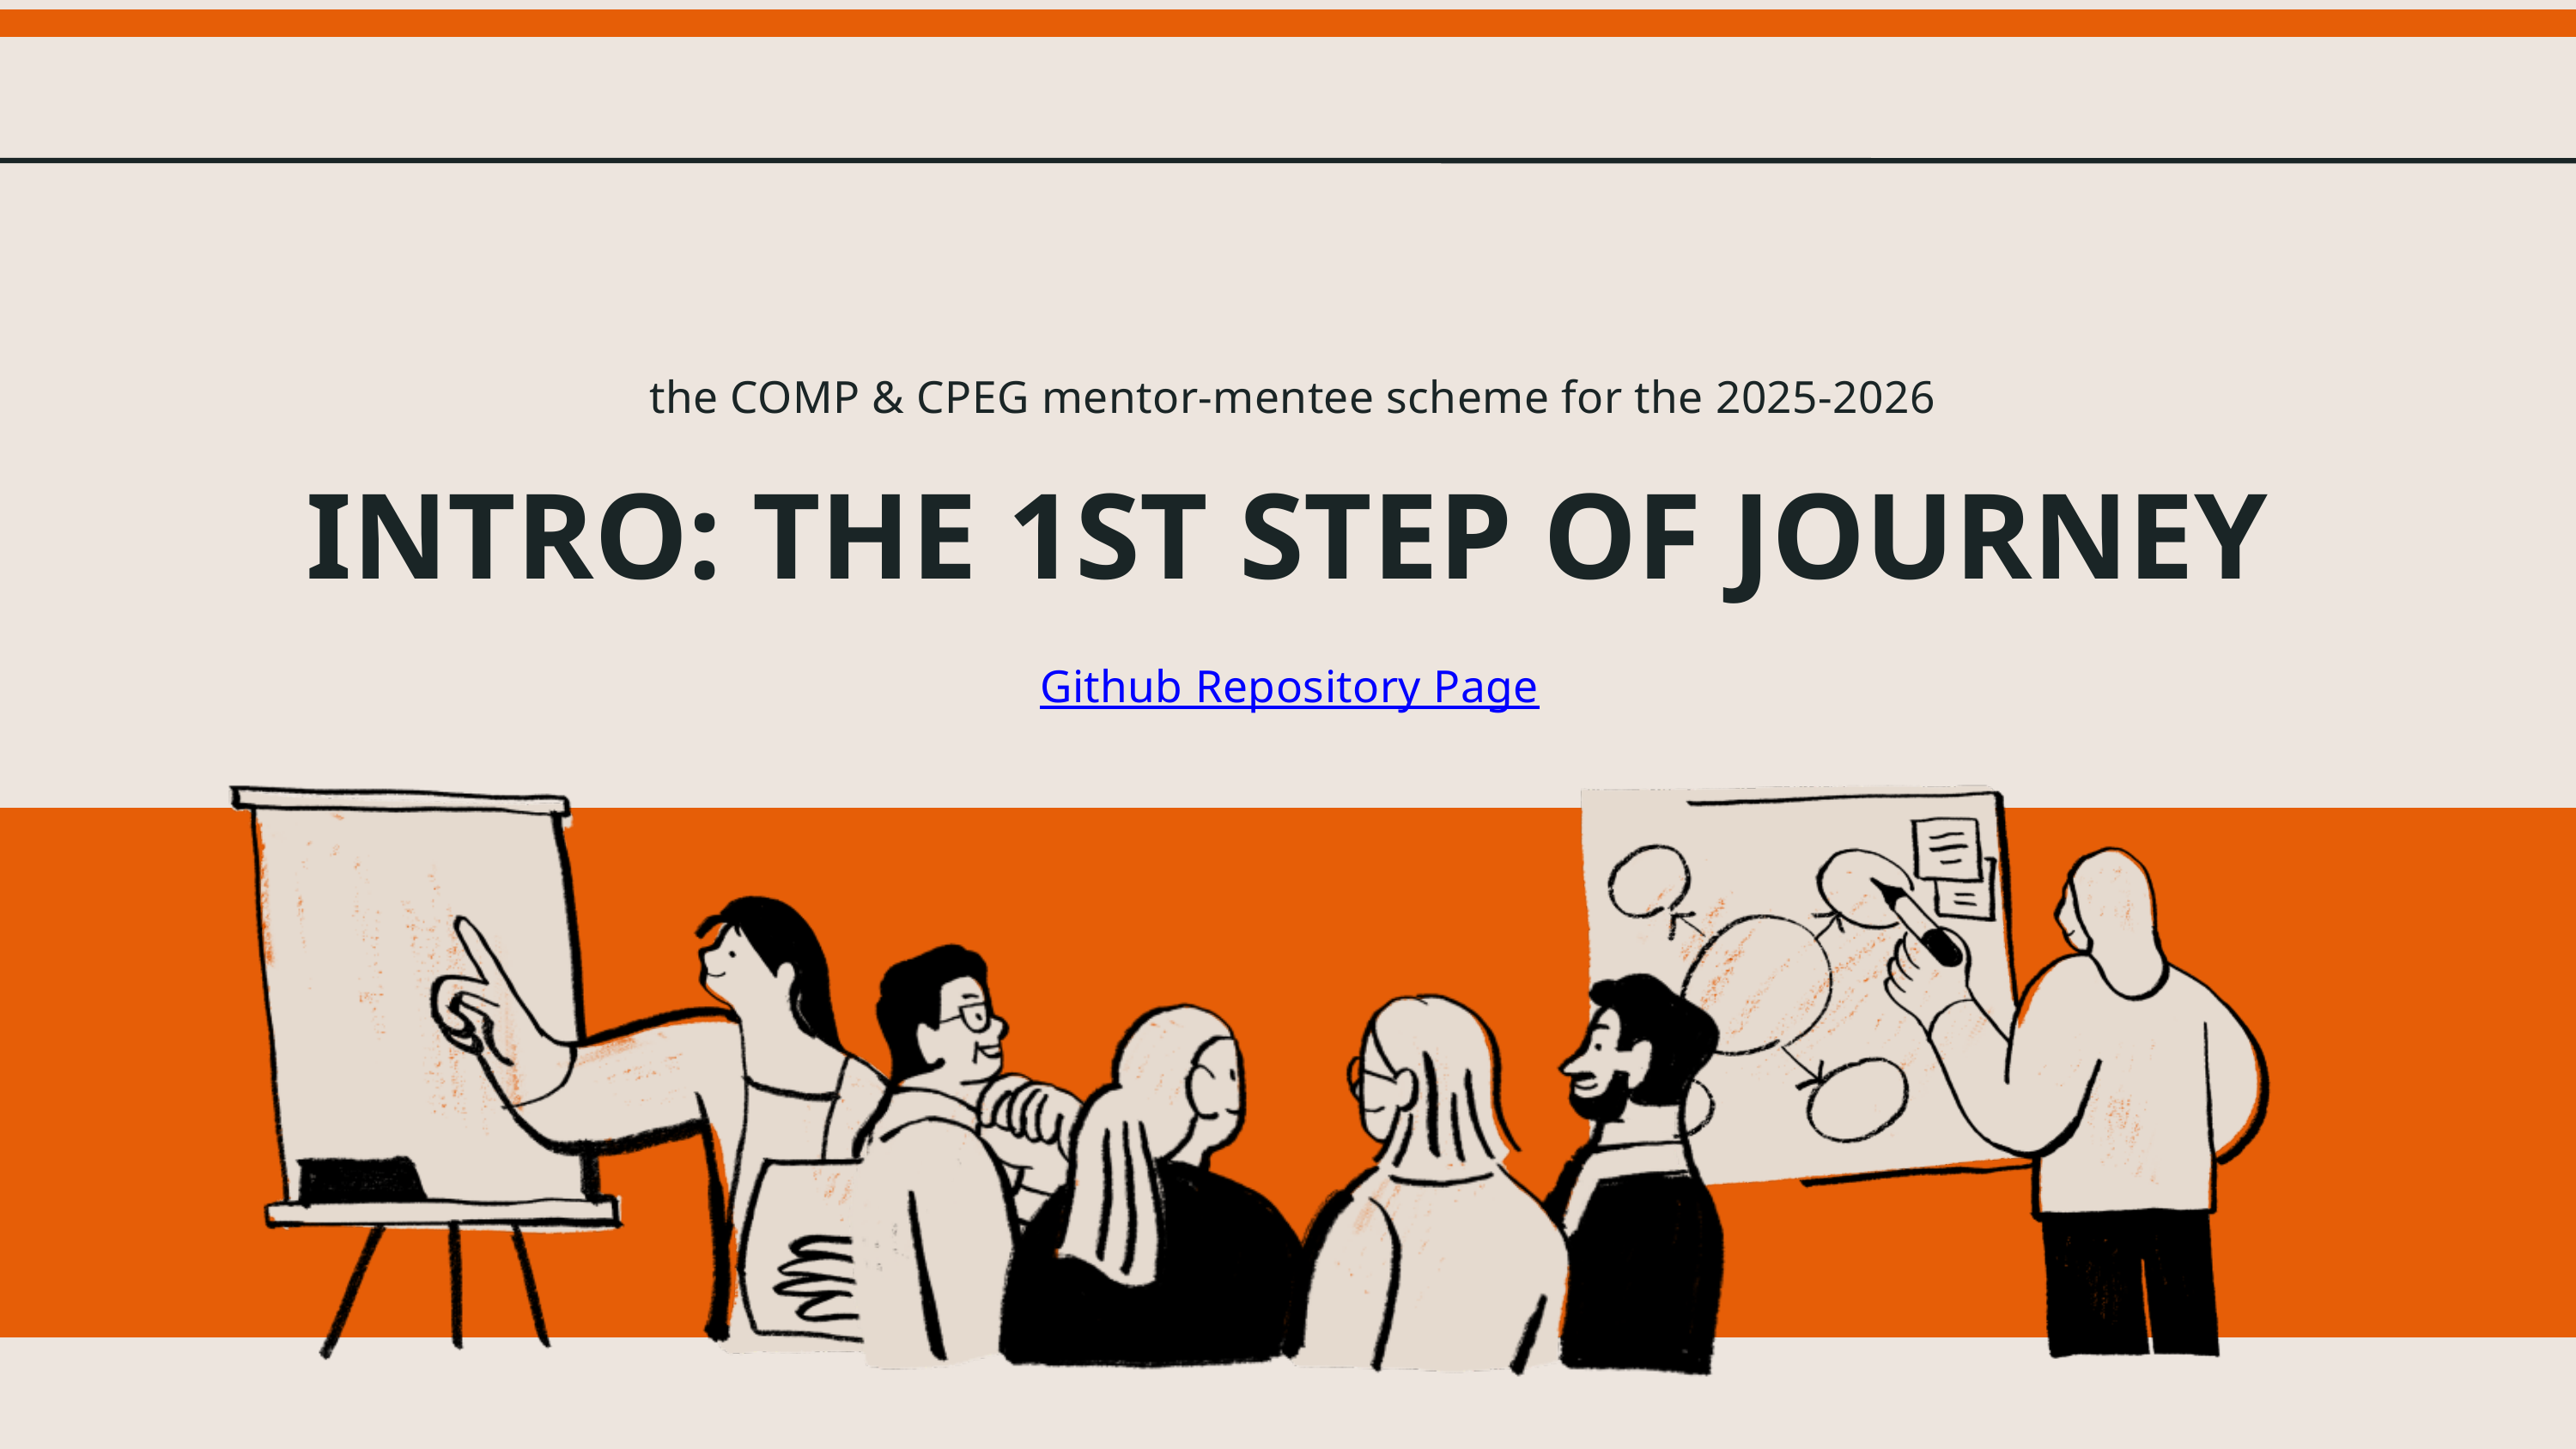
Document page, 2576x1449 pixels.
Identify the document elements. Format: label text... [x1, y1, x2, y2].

text_box Github Repository Page [617, 656, 1963, 718]
text_box INTRO: THE 1ST STEP OF JOURNEY [191, 437, 2385, 603]
text_box [1576, 783, 2274, 805]
text_box [1729, 1348, 2274, 1363]
text_box [223, 783, 1011, 805]
text_box [847, 1348, 1729, 1379]
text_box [0, 9, 2576, 38]
text_box the COMP & CPEG mentor-mentee scheme for the 2025-2026 [615, 360, 1961, 422]
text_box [0, 808, 2576, 1338]
text_box [223, 1348, 847, 1363]
